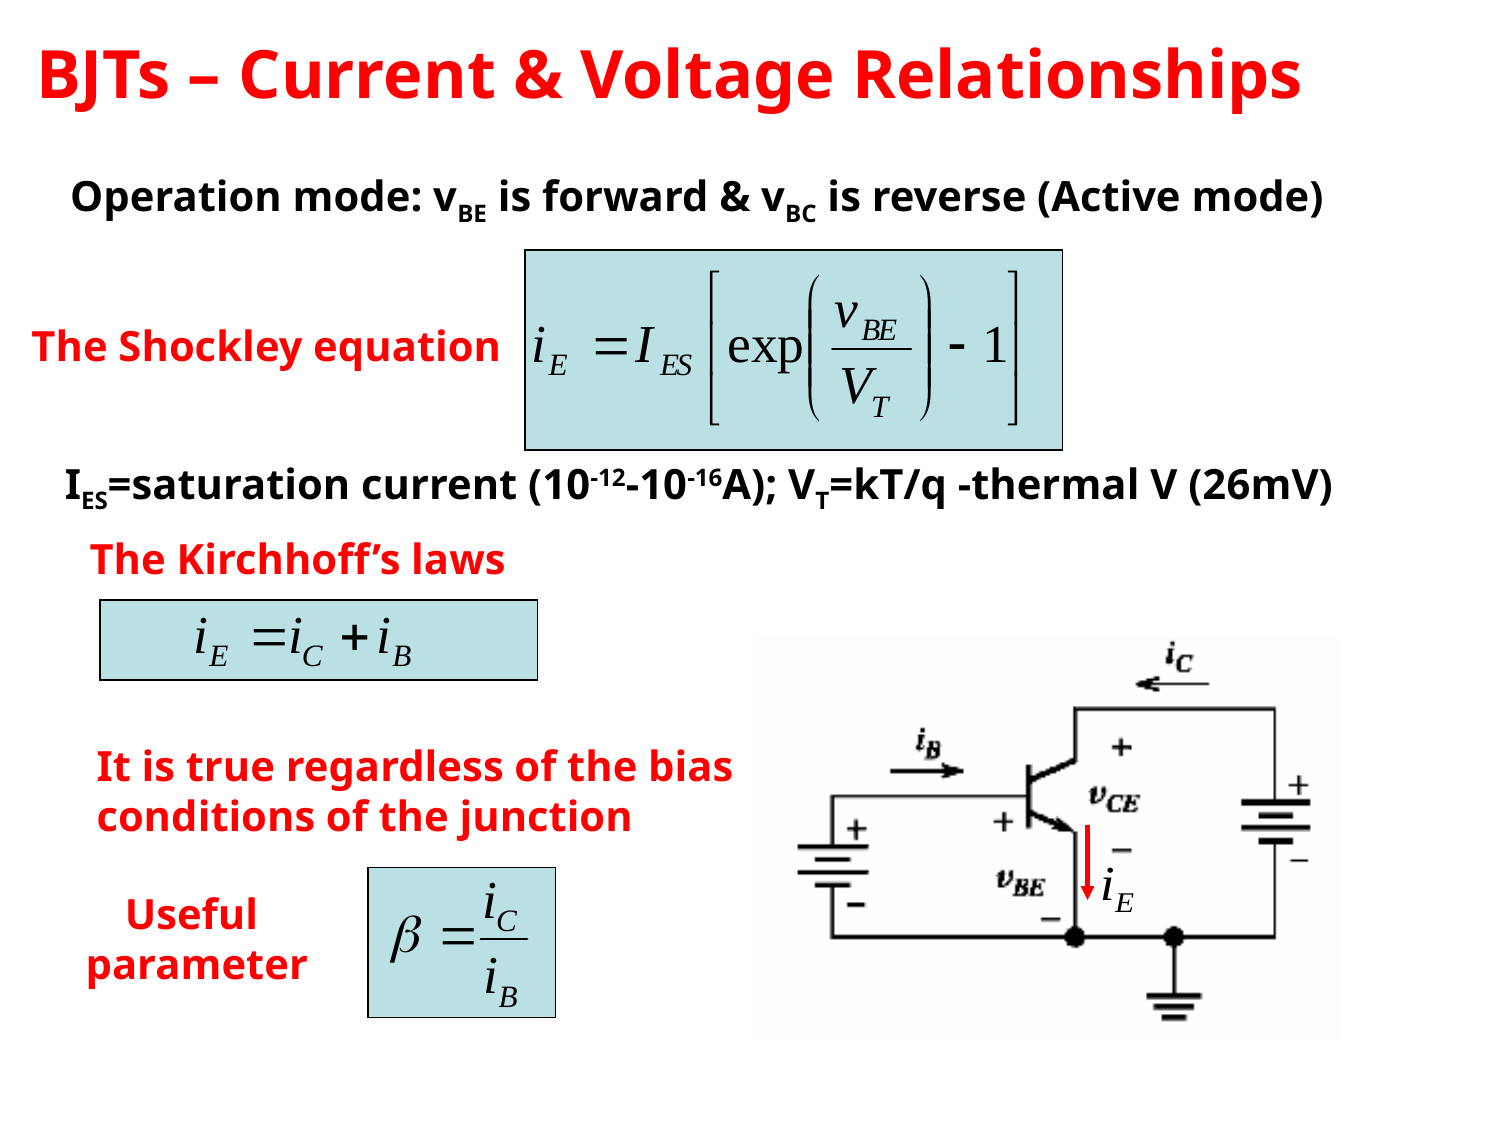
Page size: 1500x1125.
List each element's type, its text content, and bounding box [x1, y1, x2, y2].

text_box [368, 867, 380, 1018]
text_box [537, 867, 556, 1018]
text_box Operation mode: vBE is forward & vBC is reverse (Active mode) [55, 162, 1340, 235]
text_box It is true regardless of the bias conditions of the junction [81, 732, 753, 847]
text_box [99, 599, 187, 680]
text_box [380, 867, 537, 1019]
text_box Useful parameter [70, 880, 323, 995]
text_box IES=saturation current (10-12-10-16A); VT=kT/q -thermal V (26mV) [50, 450, 1483, 522]
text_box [1093, 851, 1147, 922]
text_box The Shockley equation [16, 312, 517, 378]
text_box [524, 259, 1038, 438]
text_box [424, 599, 538, 680]
text_box BJTs – Current & Voltage Relationships [21, 24, 1319, 120]
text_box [187, 599, 424, 680]
text_box The Kirchhoff’s laws [74, 525, 521, 590]
text_box [524, 249, 1063, 450]
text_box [753, 636, 1341, 1041]
